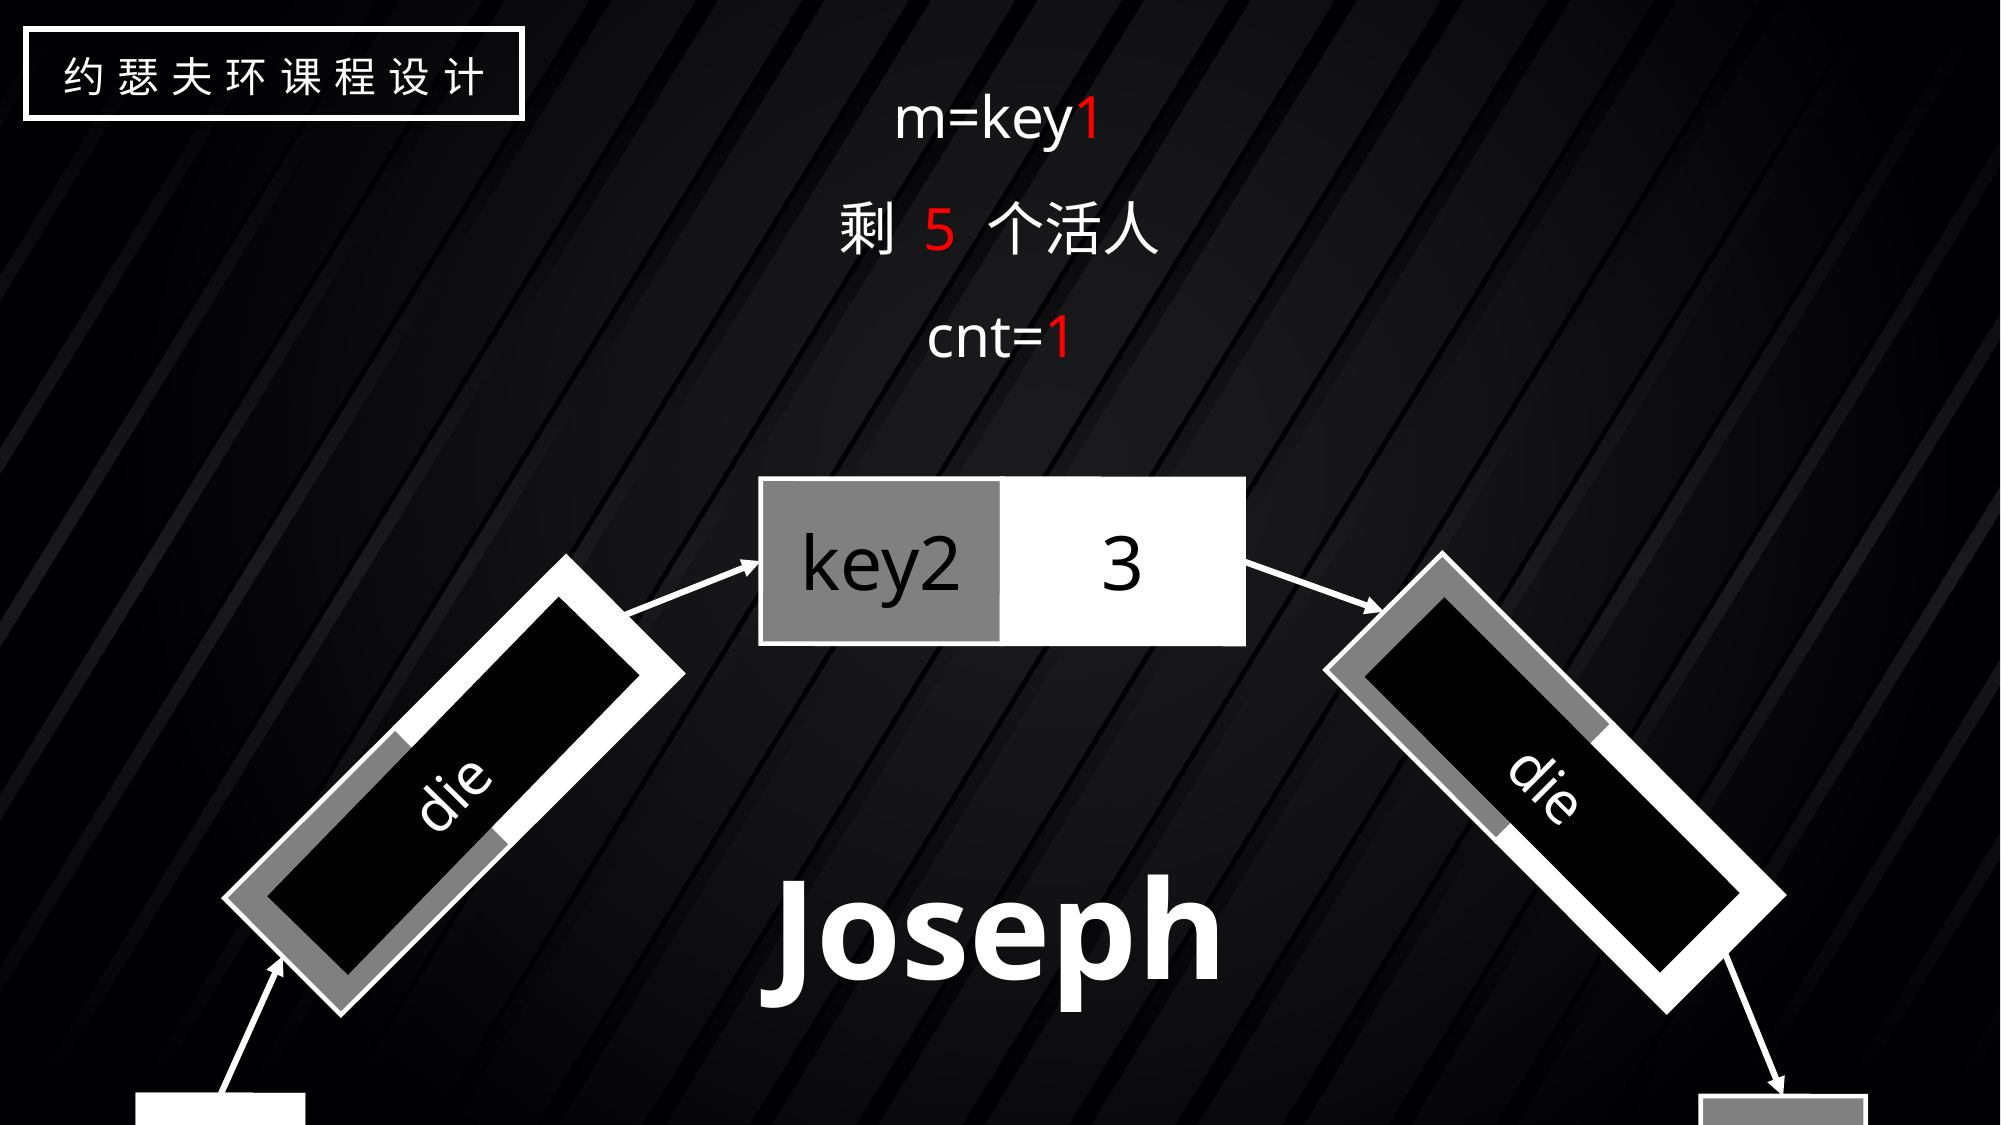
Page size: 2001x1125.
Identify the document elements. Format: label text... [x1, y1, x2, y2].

picture [0, 0, 2001, 1125]
text_box 约瑟夫环课程设计 [26, 43, 522, 109]
text_box [25, 28, 523, 119]
text_box cnt=1 [822, 291, 1183, 377]
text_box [144, 469, 1856, 1125]
text_box 剩 5 个活人 [819, 184, 1181, 270]
text_box m=key1 [819, 72, 1181, 158]
